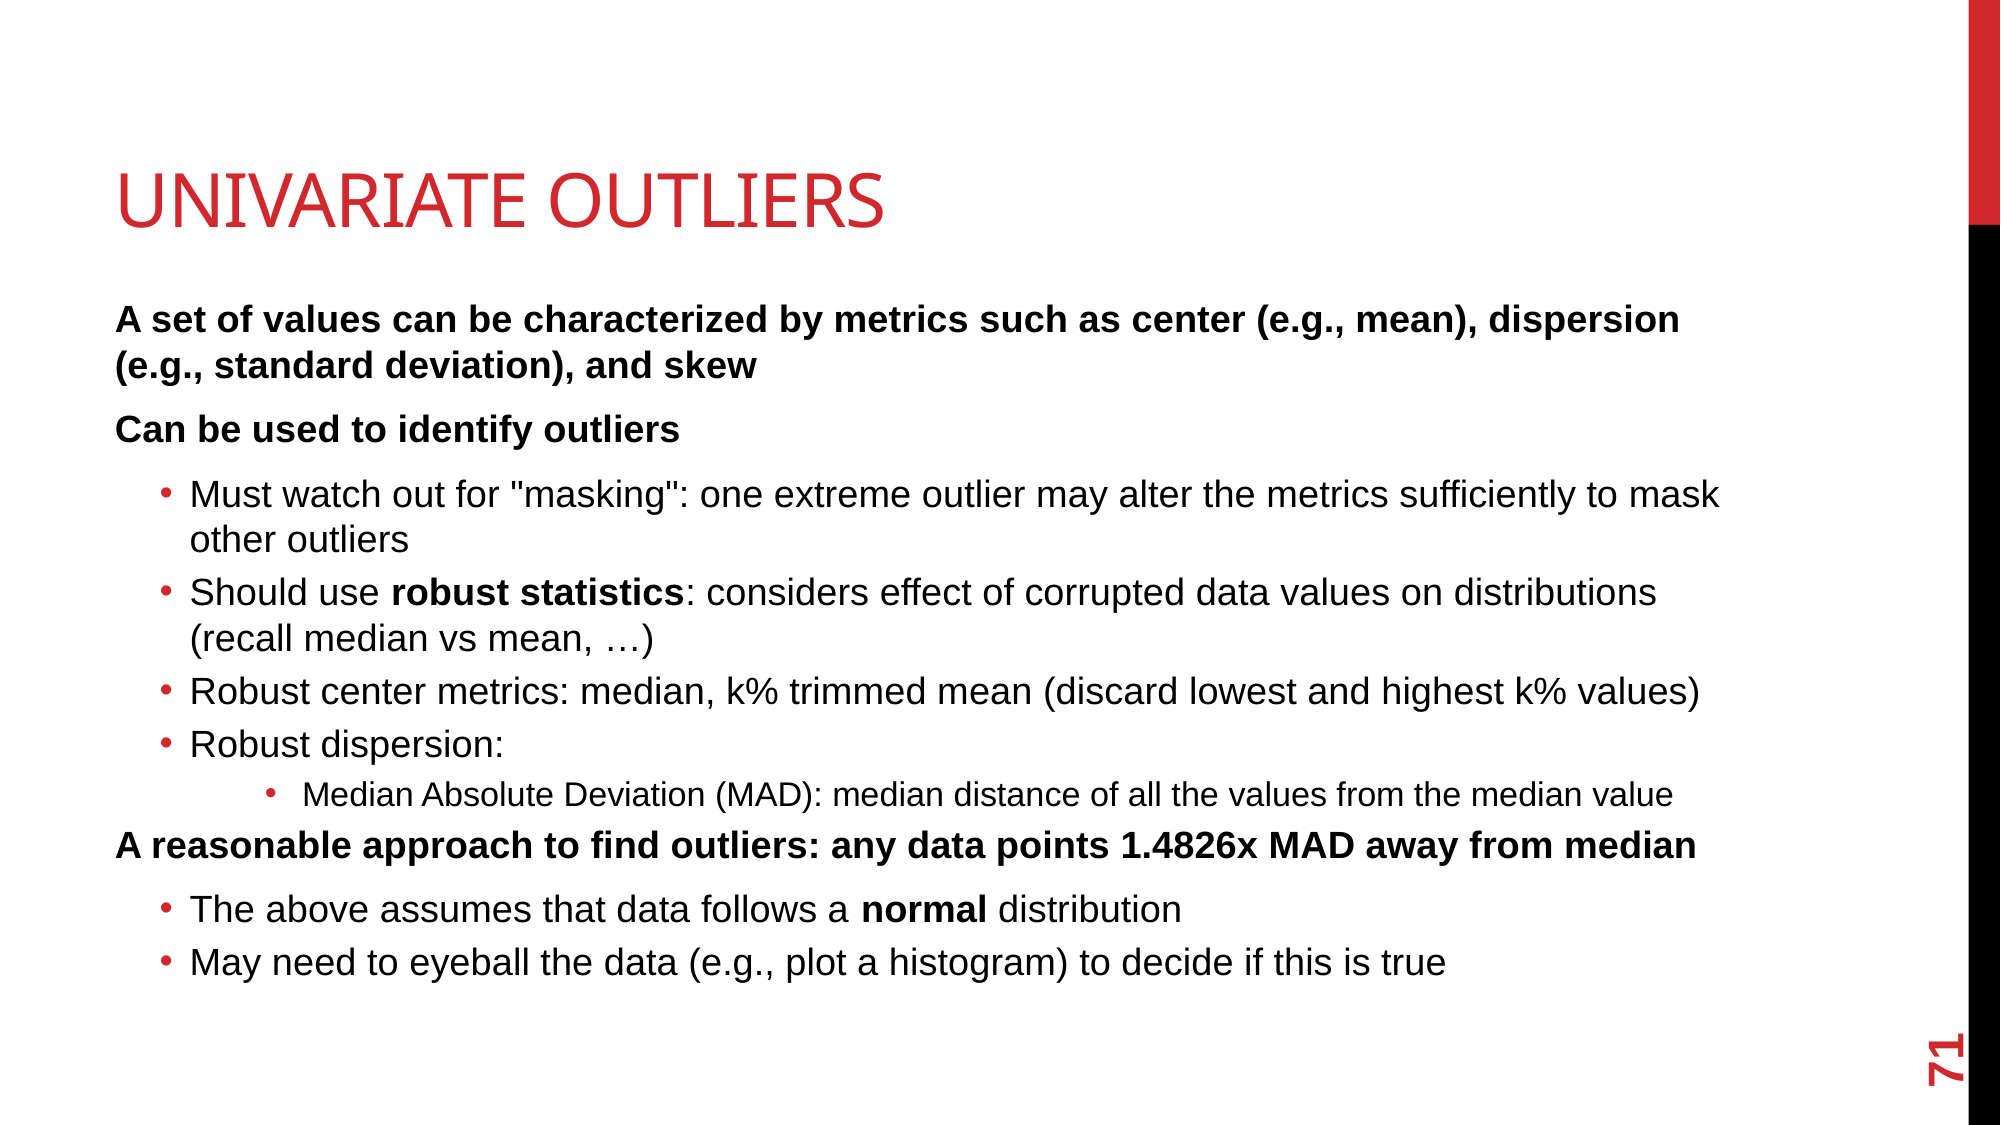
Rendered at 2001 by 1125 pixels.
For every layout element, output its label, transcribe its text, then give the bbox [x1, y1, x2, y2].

title Univariate outliers [99, 25, 1367, 250]
slide_number 71 [1903, 887, 1984, 1104]
list A set of values can be characterized by metrics such as center (e.g., mean), dispersion (e.g., standard deviation), and skew Can be used to identify outliers Must watch out for "masking": one extreme outlier may alter the metrics sufficiently to mask other outliers Should use robust statistics: considers effect of corrupted data values on distributions (recall median vs mean, …) Robust center metrics: median, k% trimmed mean (discard lowest and highest k% values) Robust dispersion: Median Absolute Deviation (MAD): median distance of all the values from the median value A reasonable approach to find outliers: any data points 1.4826x MAD away from median The above assumes that data follows a normal distribution May need to eyeball the data (e.g., plot a histogram) to decide if this is true [99, 287, 1767, 1005]
